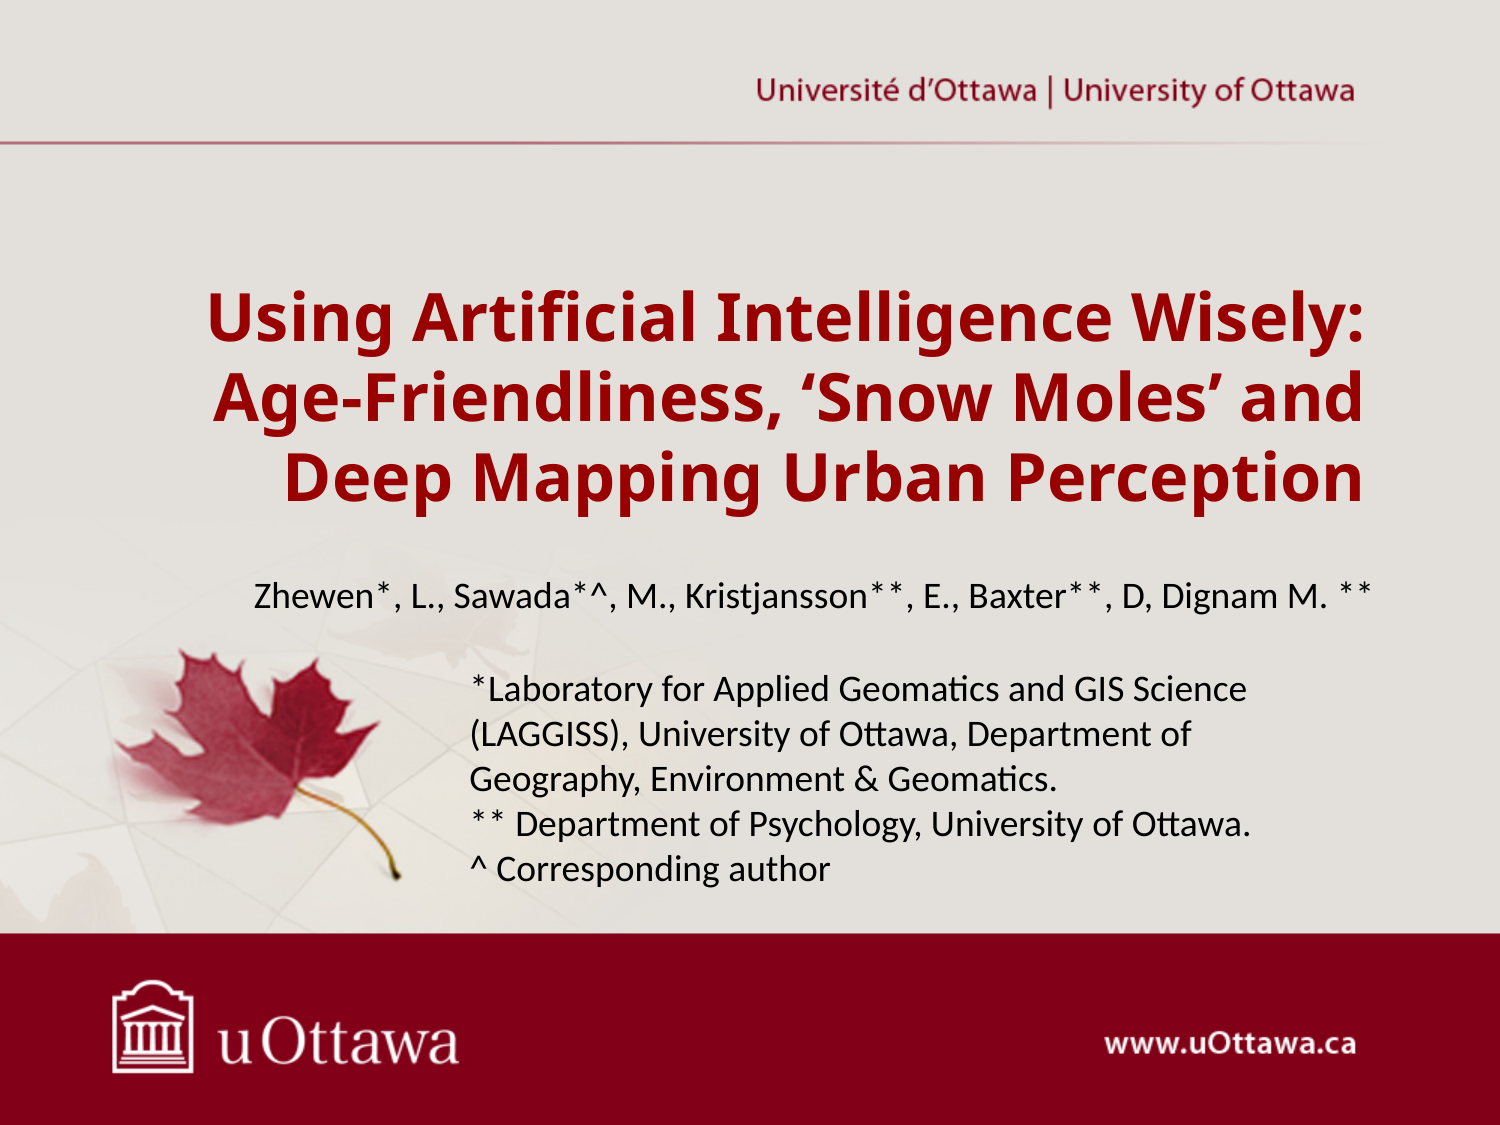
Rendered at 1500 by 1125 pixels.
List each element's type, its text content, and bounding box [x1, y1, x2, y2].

title Using Artificial Intelligence Wisely: Age-Friendliness, ‘Snow Moles’ and Deep Mapping Urban Perception [123, 267, 1382, 561]
text_box Zhewen*, L., Sawada*^, M., Kristjansson**, E., Baxter**, D, Dignam M. ** [230, 570, 1400, 634]
picture [0, 0, 1500, 1125]
text_box *Laboratory for Applied Geomatics and GIS Science (LAGGISS), University of Ottawa, Department of Geography, Environment & Geomatics. ** Department of Psychology, University of Ottawa. ^ Corresponding author [454, 656, 1382, 897]
